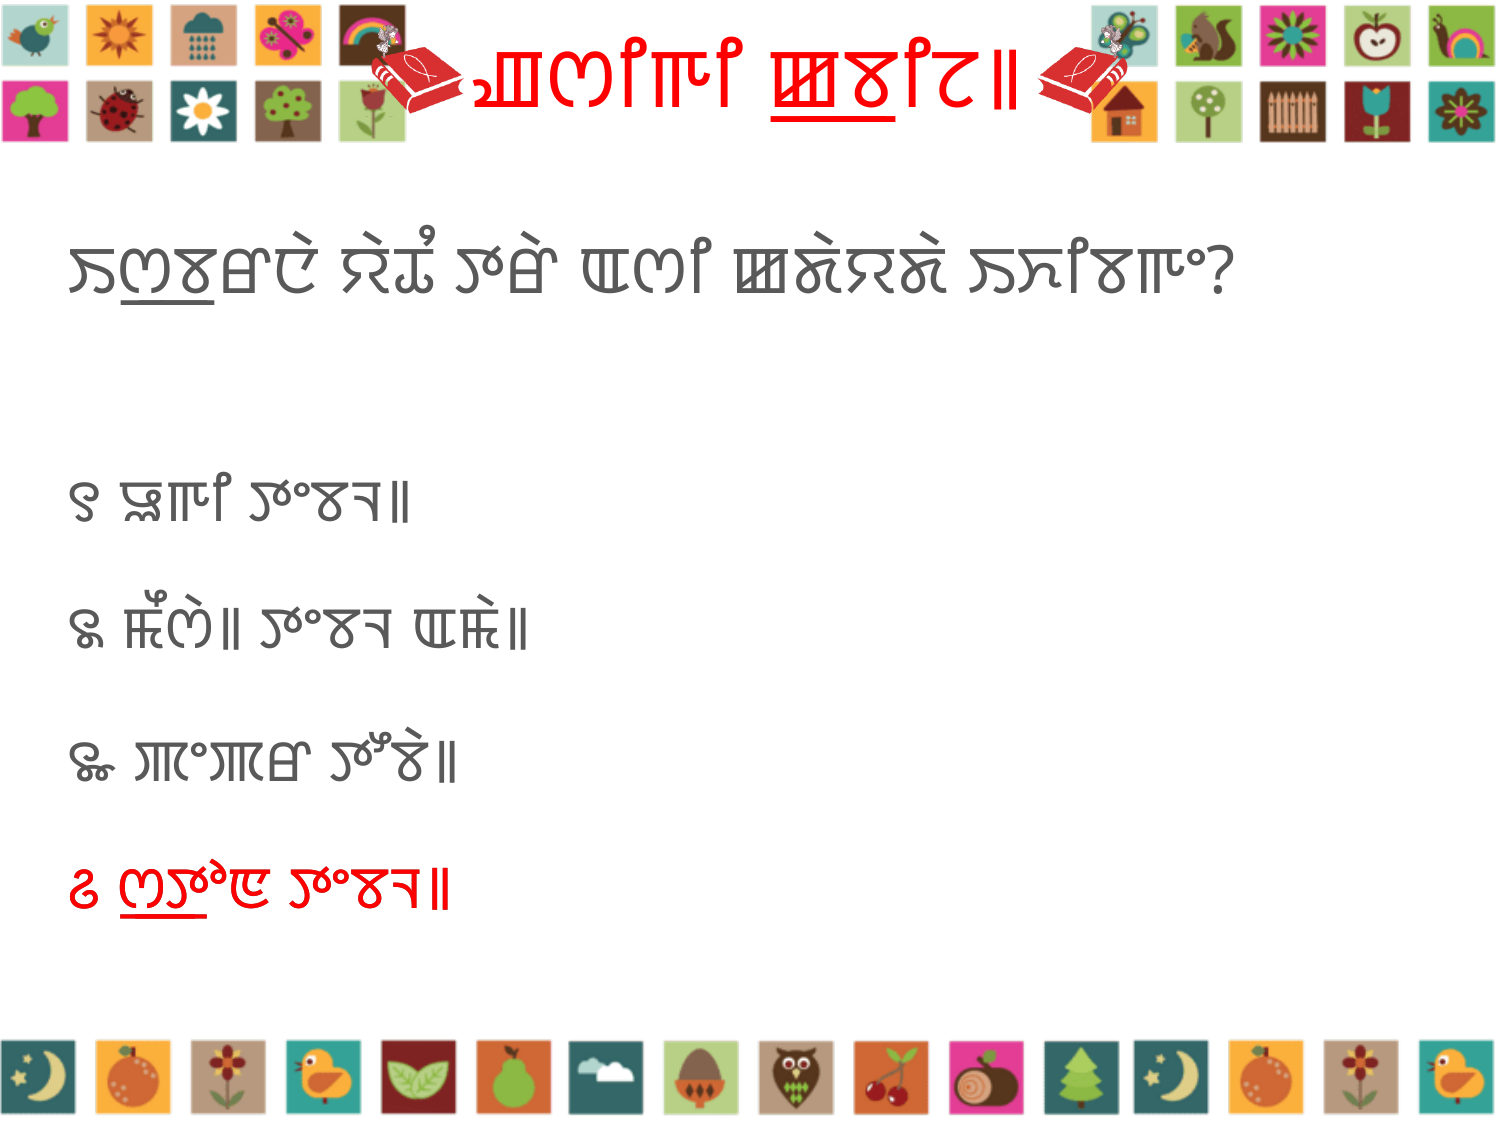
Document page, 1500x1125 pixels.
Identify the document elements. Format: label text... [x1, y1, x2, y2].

text_box ꯱ ꯎꯒꯤ ꯇꯦꯕꯜ꯫ [53, 456, 1436, 541]
picture [0, 3, 496, 150]
text_box ꯲ ꯃꯩꯁꯥ꯫ ꯇꯦꯕꯜ ꯑꯃꯥ꯫ [53, 582, 1436, 668]
picture [1005, 3, 1500, 150]
text_box ꯏꯁ꯭ꯕꯔꯅꯥ ꯌꯥꯊꯪ ꯇꯔꯥ ꯑꯁꯤ ꯀꯗꯥꯌꯗꯥ ꯏꯈꯤꯕꯒꯦ? [53, 219, 1436, 315]
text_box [0, 1028, 1500, 1118]
text_box ꯳ ꯄꯦꯄꯔ ꯇꯧꯕꯥ꯫ [53, 716, 1483, 801]
text_box ꯴ ꯁ꯭ꯇꯣꯟ ꯇꯦꯕꯜ꯫ [53, 842, 1483, 928]
text_box ꯉꯁꯤꯒꯤ ꯀ꯭ꯕꯤꯖ꯫ [425, 16, 1078, 131]
